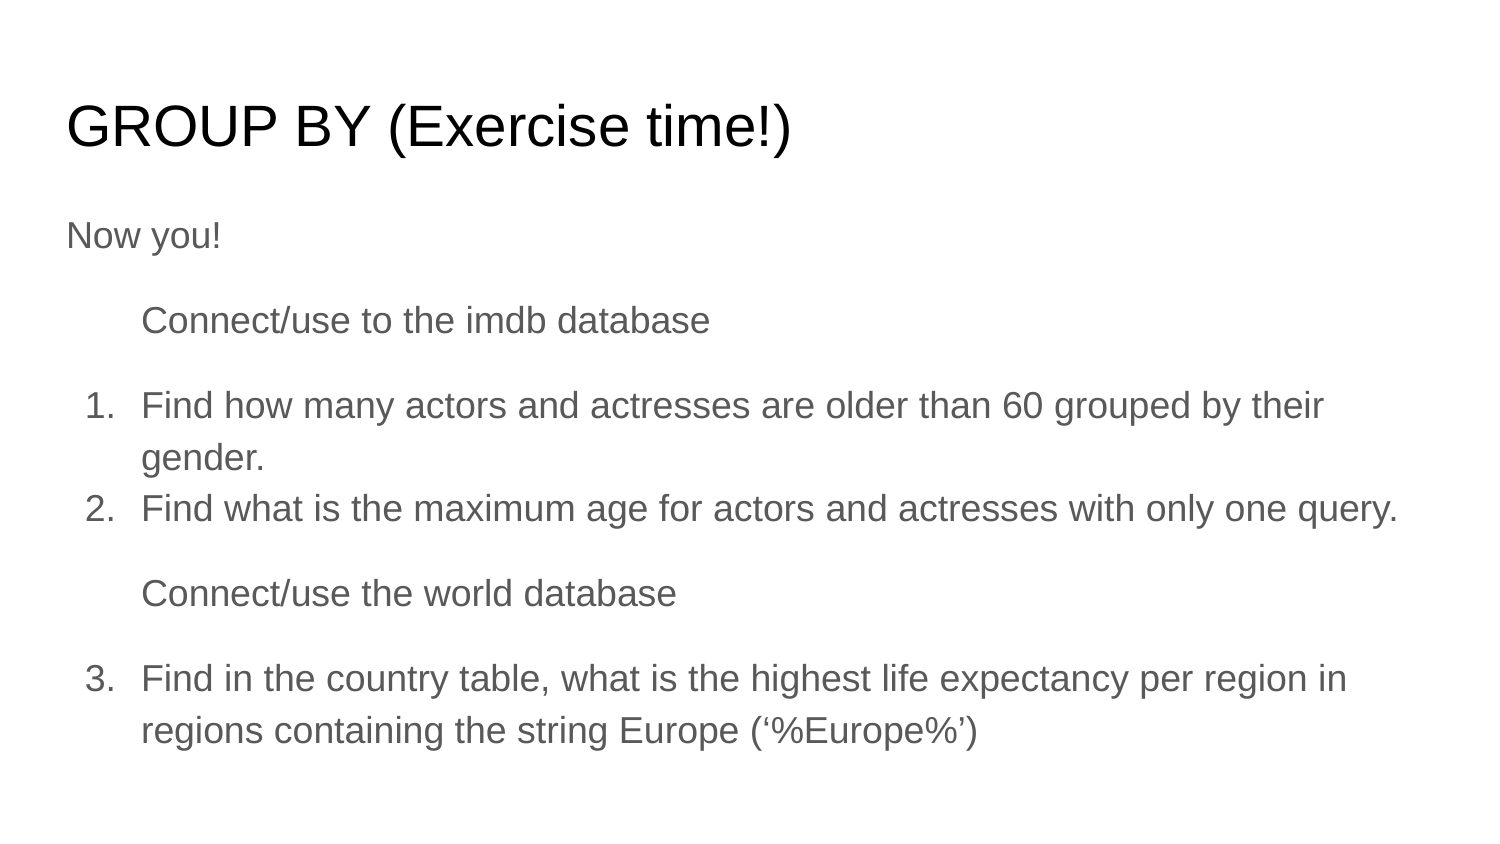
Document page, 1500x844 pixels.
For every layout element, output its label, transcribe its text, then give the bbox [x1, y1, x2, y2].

list Now you! Connect/use to the imdb database Find how many actors and actresses are older than 60 grouped by their gender. Find what is the maximum age for actors and actresses with only one query. Connect/use the world database Find in the country table, what is the highest life expectancy per region in regions containing the string Europe (‘%Europe%’) [51, 189, 1449, 750]
title GROUP BY (Exercise time!) [51, 72, 1449, 167]
